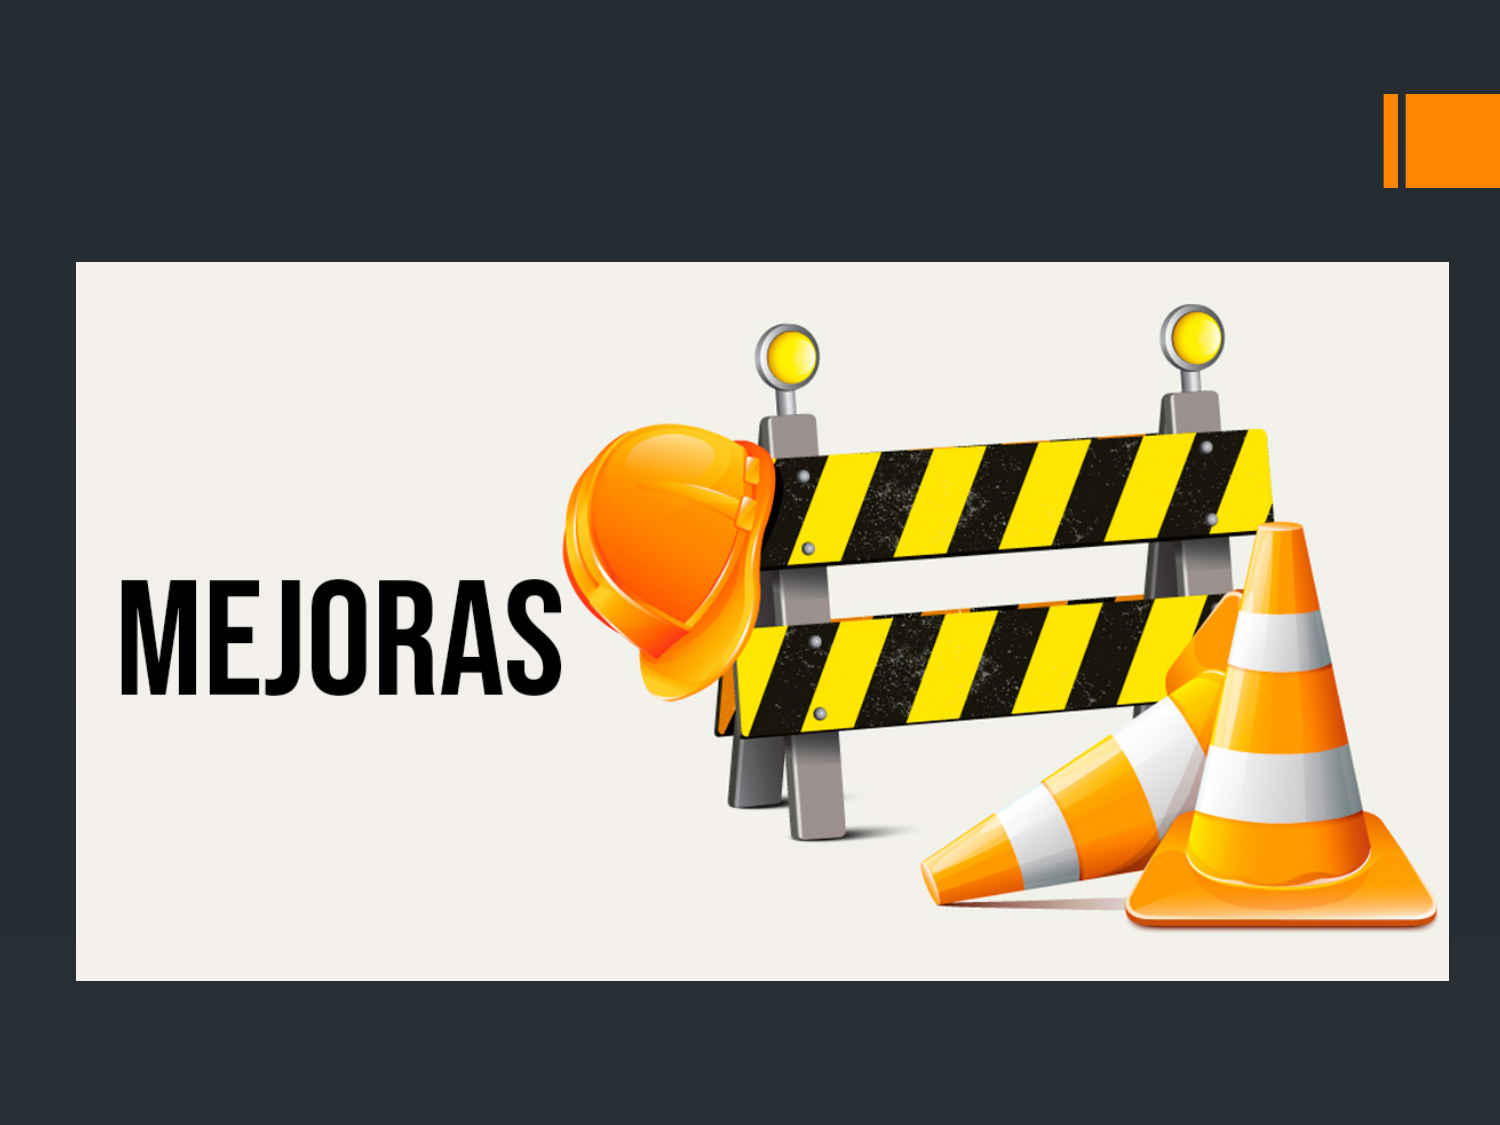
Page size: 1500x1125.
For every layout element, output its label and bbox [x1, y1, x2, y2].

picture [76, 261, 1450, 982]
